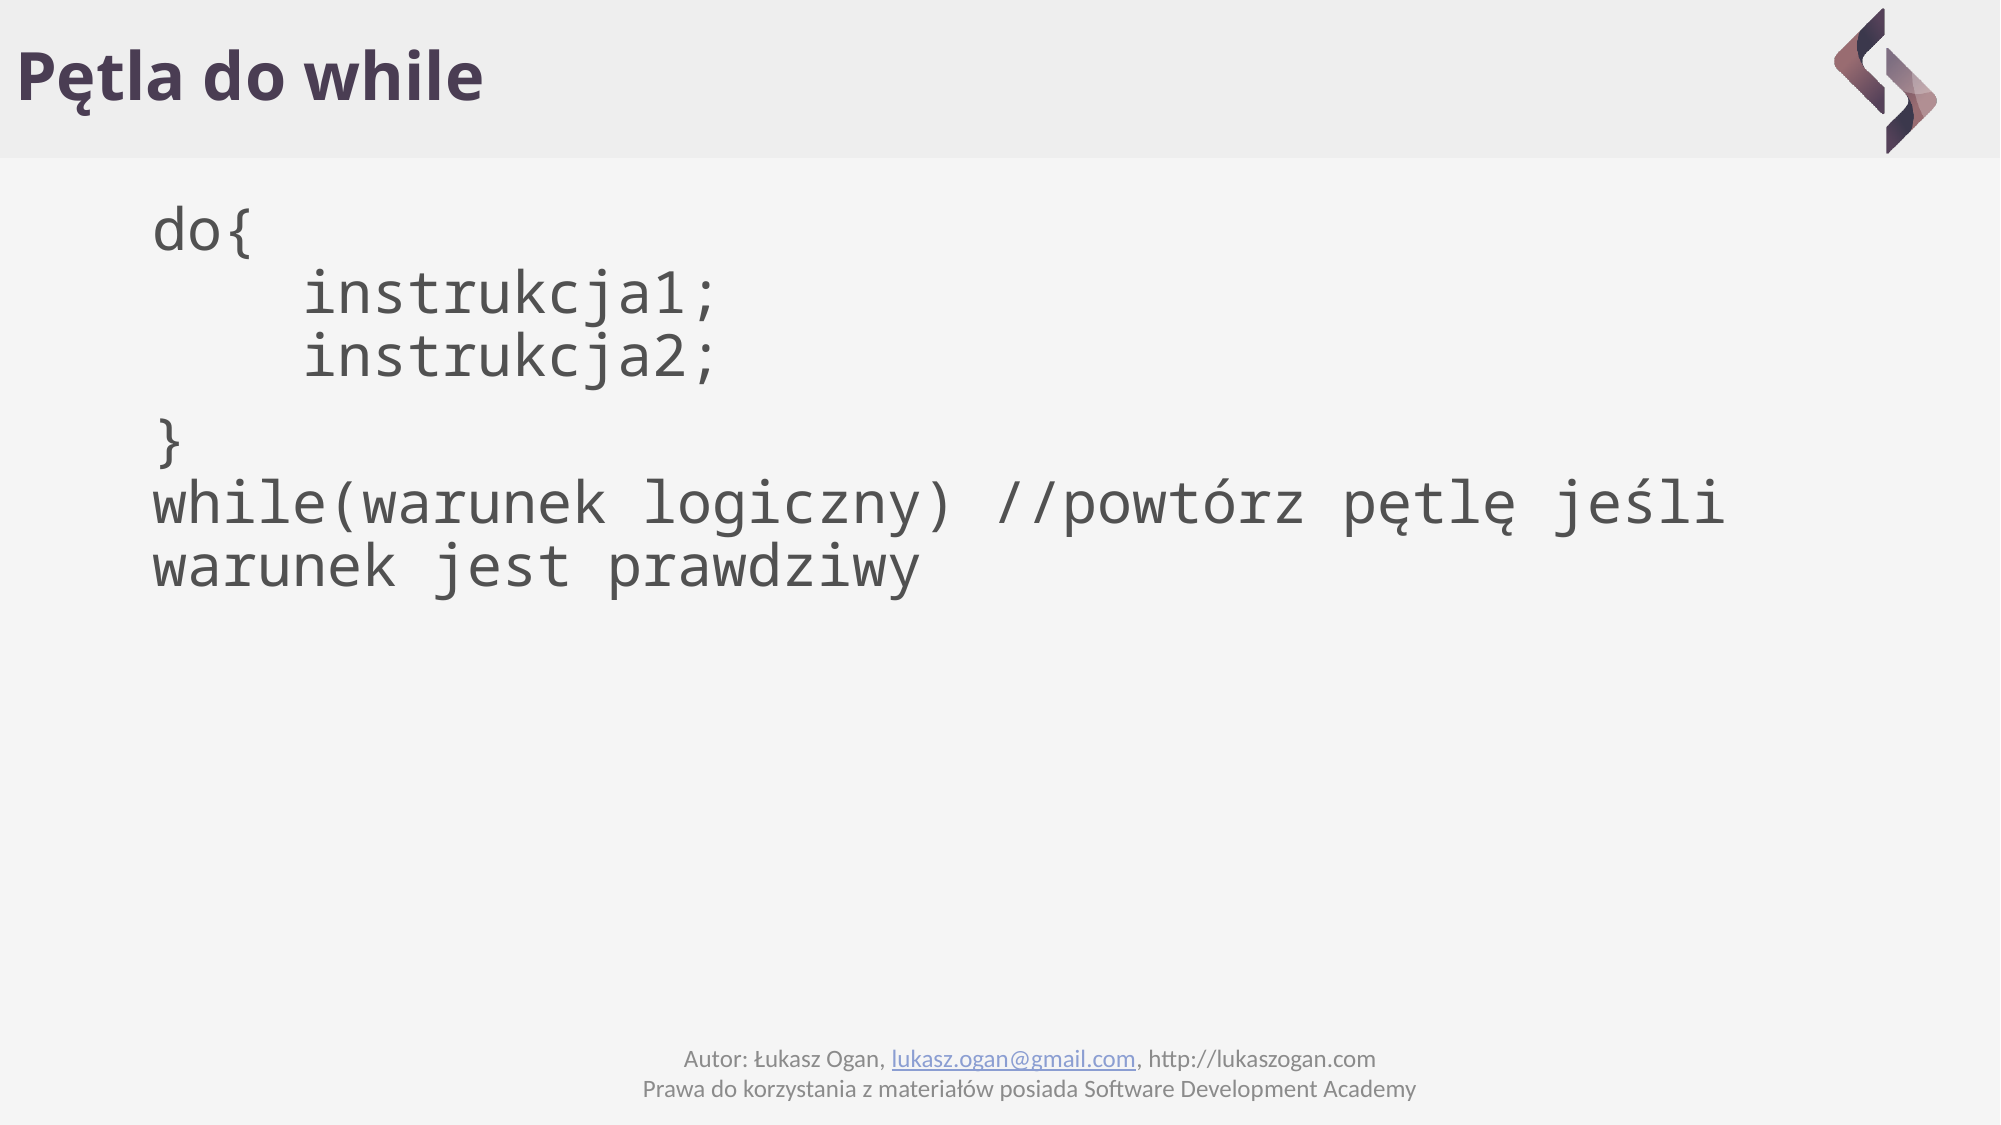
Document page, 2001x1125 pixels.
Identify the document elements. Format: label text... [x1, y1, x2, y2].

title Pętla do while [0, 0, 1788, 158]
picture [1787, 0, 2001, 166]
list do{ instrukcja1; instrukcja2; } while(warunek logiczny) //powtórz pętlę jeśli warunek jest prawdziwy [137, 192, 1863, 1030]
footer Autor: Łukasz Ogan, lukasz.ogan@gmail.com, http://lukaszogan.com Prawa do korzystania z materiałów posiada Software Development Academy [556, 1042, 1505, 1103]
